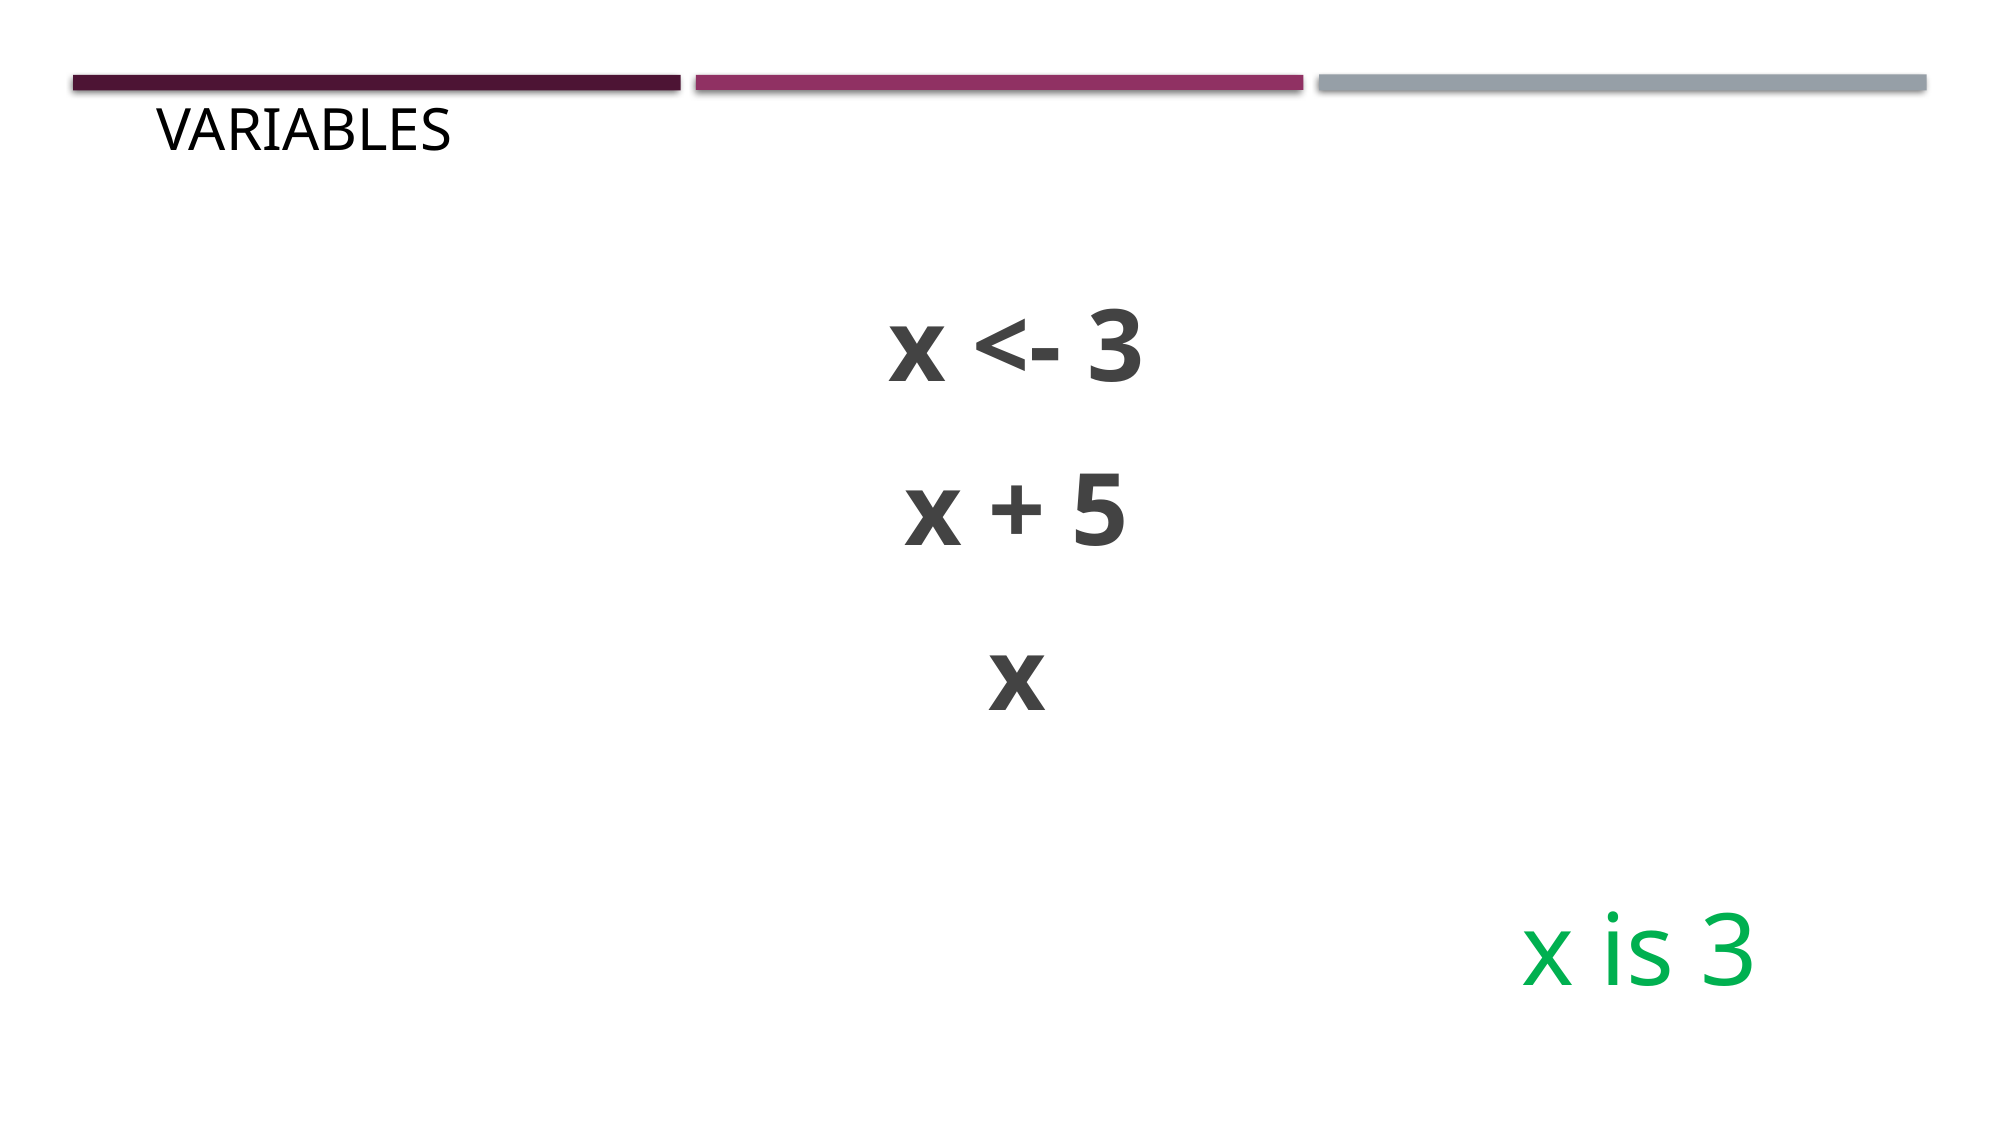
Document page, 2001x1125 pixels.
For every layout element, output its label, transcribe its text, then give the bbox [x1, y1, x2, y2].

title Variables [136, 71, 2000, 209]
text_box x is 3 [1501, 865, 1953, 1025]
subtitle x <- 3 x + 5 x [102, 261, 1932, 1020]
